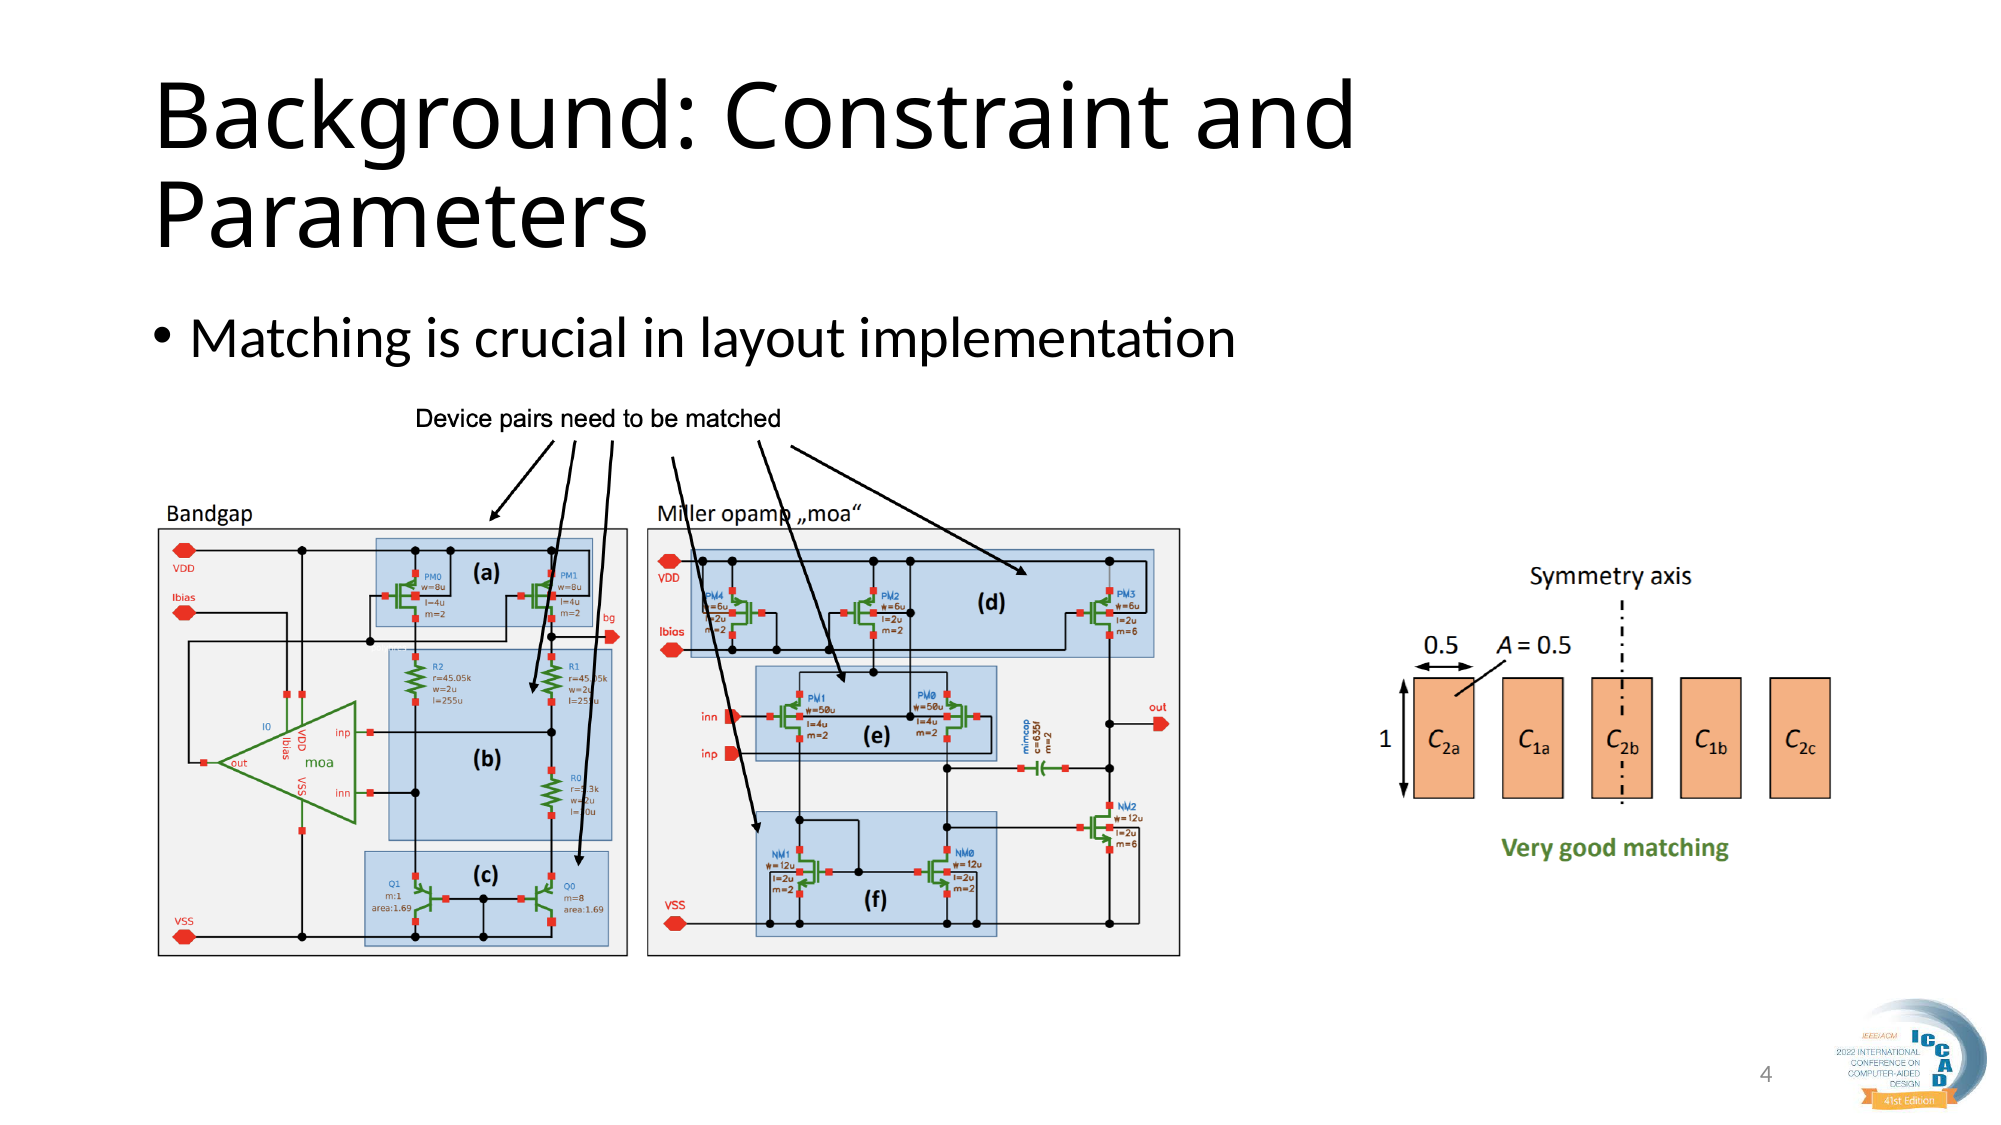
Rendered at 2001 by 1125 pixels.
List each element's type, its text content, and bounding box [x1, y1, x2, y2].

picture [1834, 998, 1987, 1115]
slide_number 4 [1337, 1042, 1788, 1103]
title Background: Constraint and Parameters [137, 59, 1863, 278]
list Matching is crucial in layout implementation [137, 299, 1863, 1014]
picture [137, 395, 1192, 971]
picture [1337, 491, 1863, 878]
